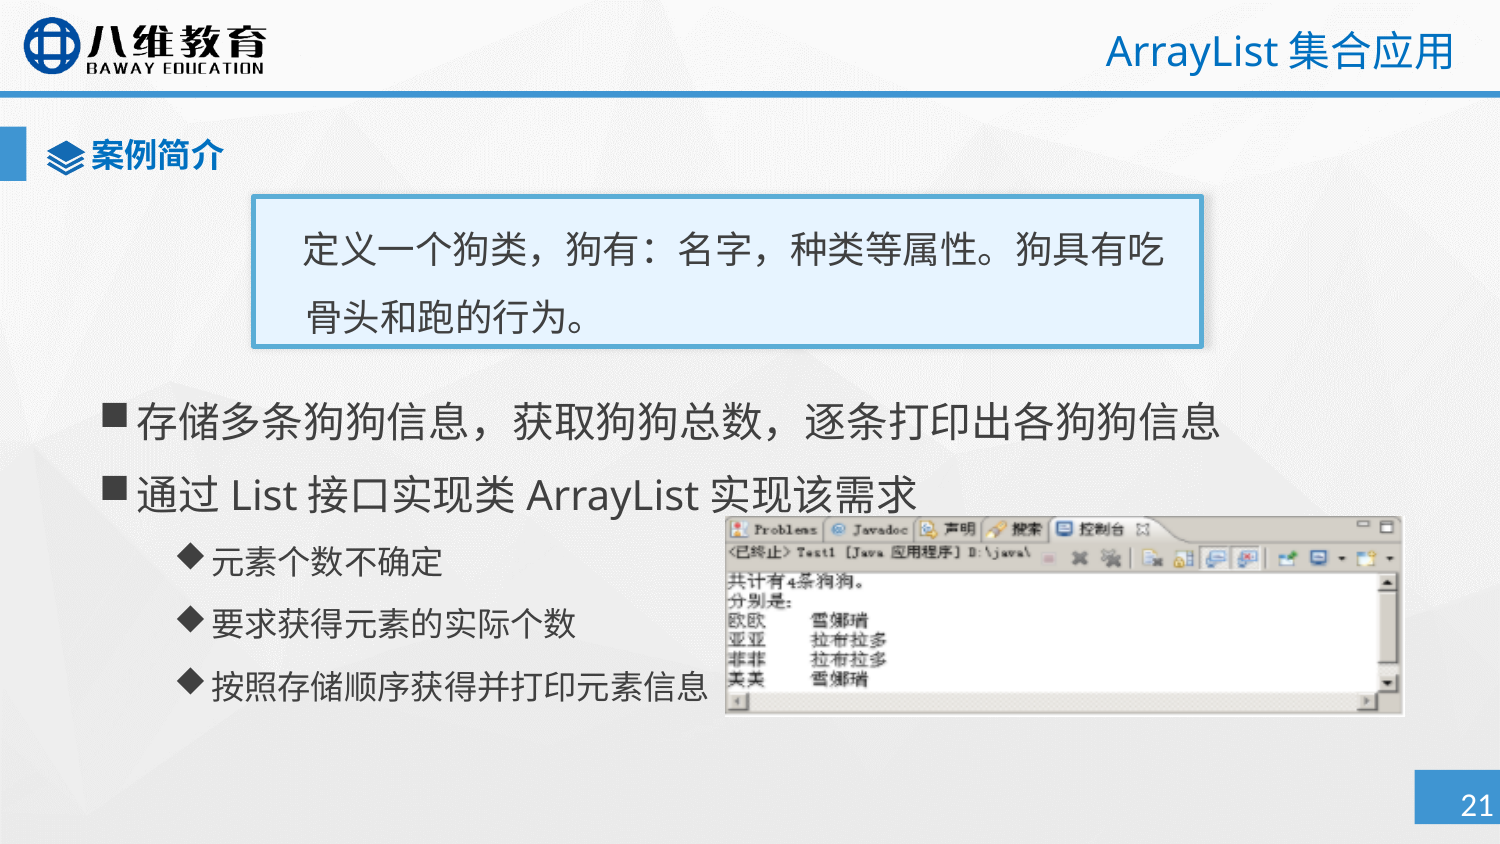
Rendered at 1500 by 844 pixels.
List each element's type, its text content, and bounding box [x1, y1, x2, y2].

picture [0, 98, 1500, 844]
text_box 定义一个狗类，狗有：名字，种类等属性。狗具有吃骨头和跑的行为。 [253, 196, 1202, 347]
subtitle 案例简介 [76, 126, 1306, 186]
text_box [46, 140, 86, 176]
picture [0, 0, 1500, 91]
title ArrayList集合应用 [360, 23, 1471, 129]
list 存储多条狗狗信息，获取狗狗总数，逐条打印出各狗狗信息 通过List接口实现类ArrayList实现该需求 元素个数不确定 要求获得元素的实际个数 按照存储顺序获得并打印元素信息 [84, 386, 1313, 717]
